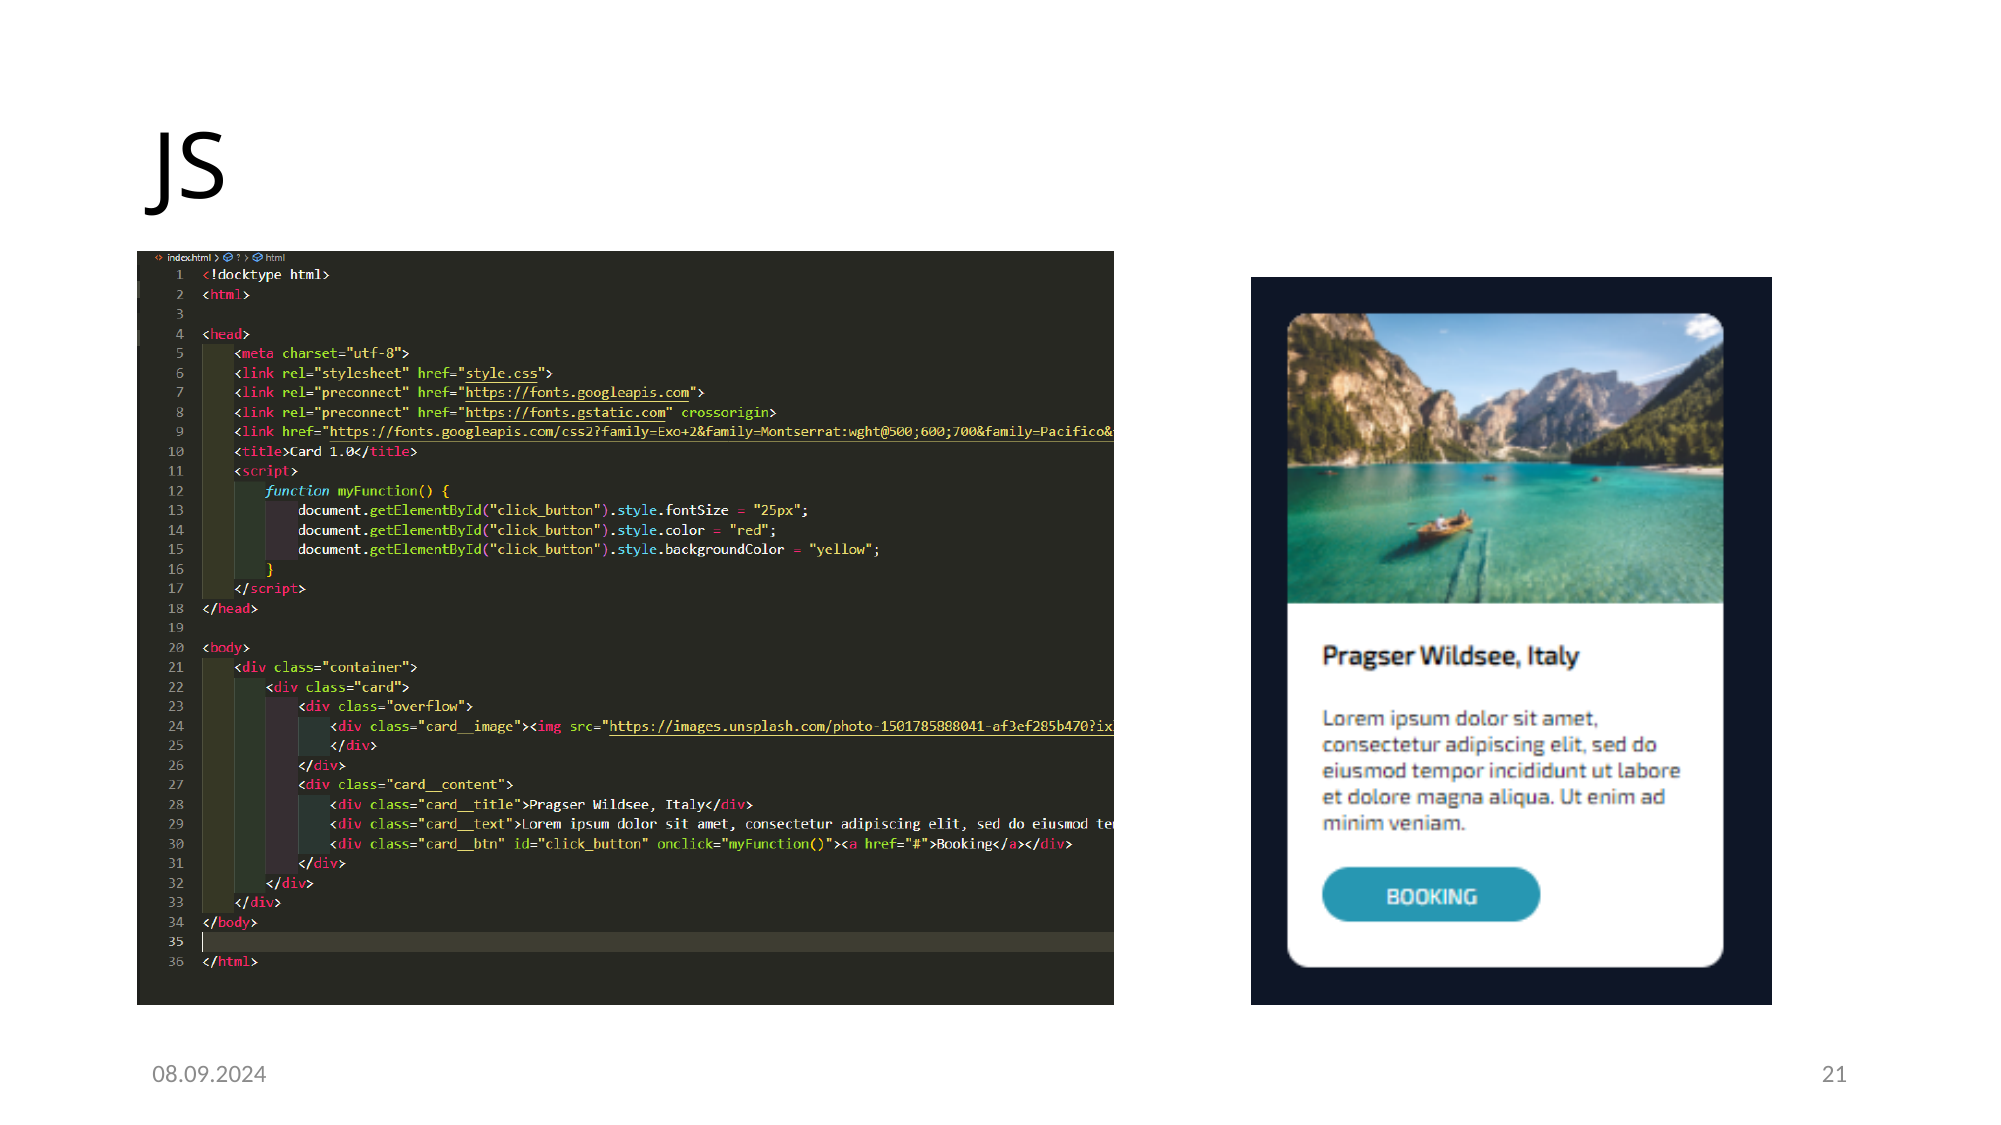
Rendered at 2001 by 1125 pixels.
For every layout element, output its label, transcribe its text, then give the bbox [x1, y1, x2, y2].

slide_number 21 [1412, 1042, 1863, 1103]
picture [137, 251, 1114, 1005]
title JS [137, 59, 1863, 278]
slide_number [137, 1042, 588, 1103]
picture [1250, 277, 1772, 1005]
